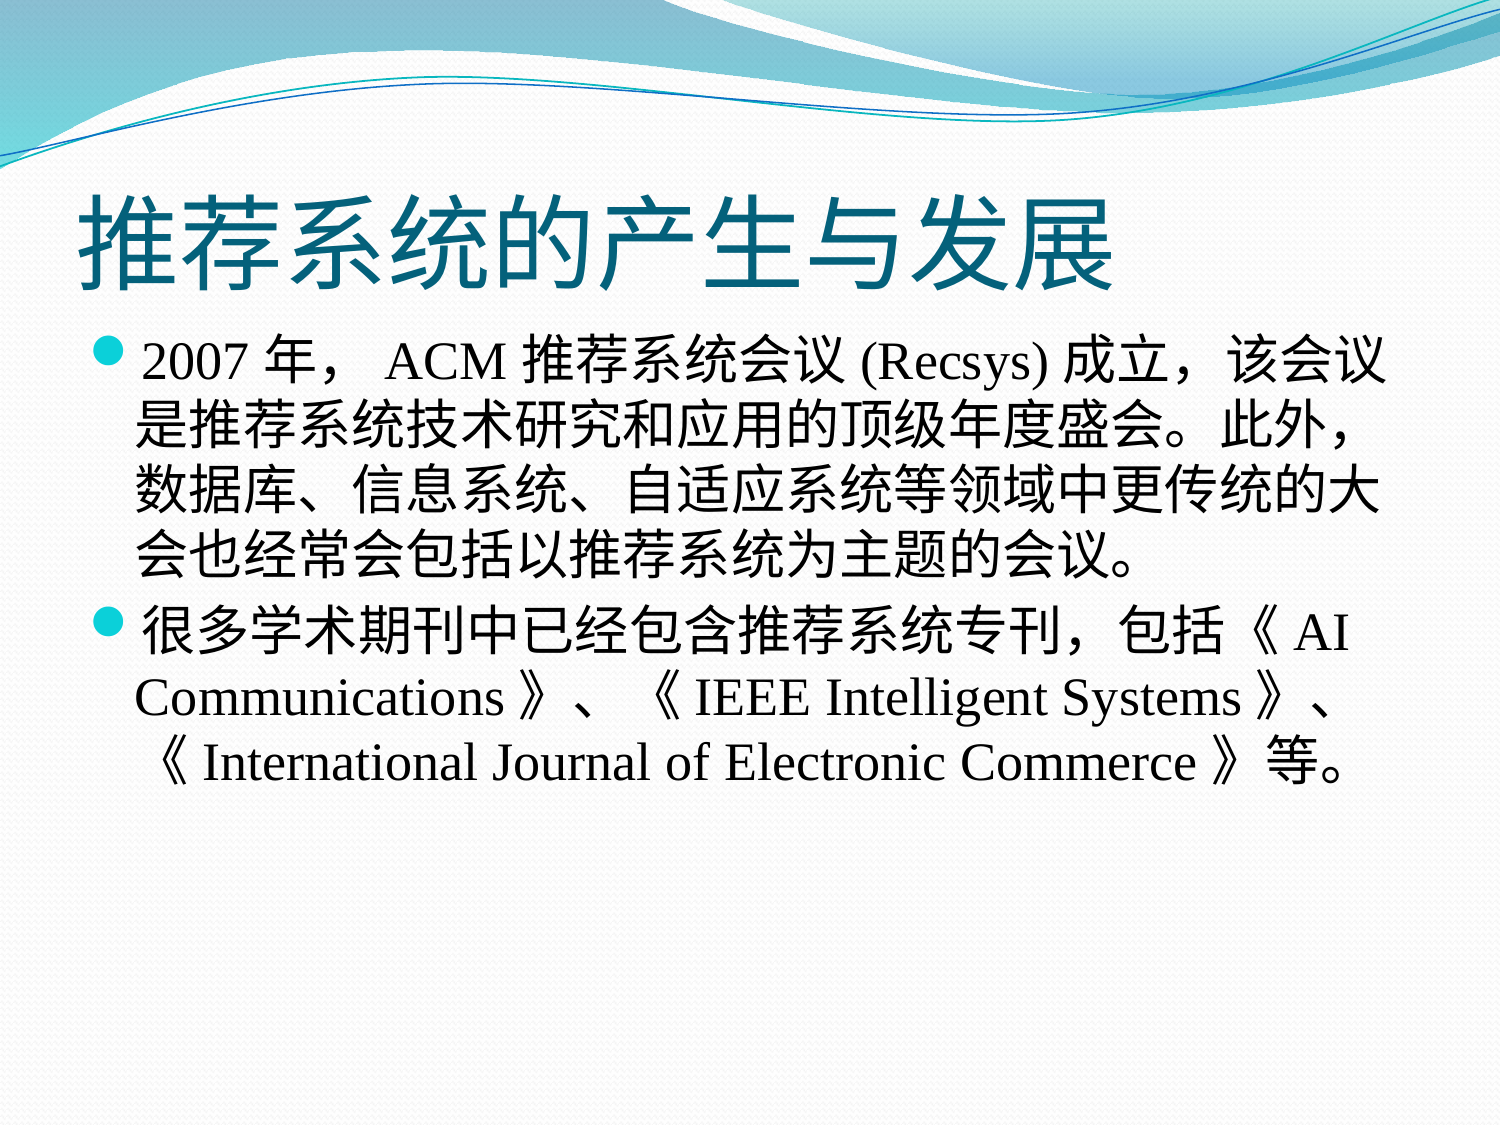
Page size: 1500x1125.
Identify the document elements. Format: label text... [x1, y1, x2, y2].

list 2007年，ACM推荐系统会议(Recsys)成立，该会议是推荐系统技术研究和应用的顶级年度盛会。此外，数据库、信息系统、自适应系统等领域中更传统的大会也经常会包括以推荐系统为主题的会议。 很多学术期刊中已经包含推荐系统专刊，包括《AI Communications》、《IEEE Intelligent Systems》、《International Journal of Electronic Commerce》等。 [75, 317, 1425, 1038]
title 推荐系统的产生与发展 [75, 115, 1425, 303]
